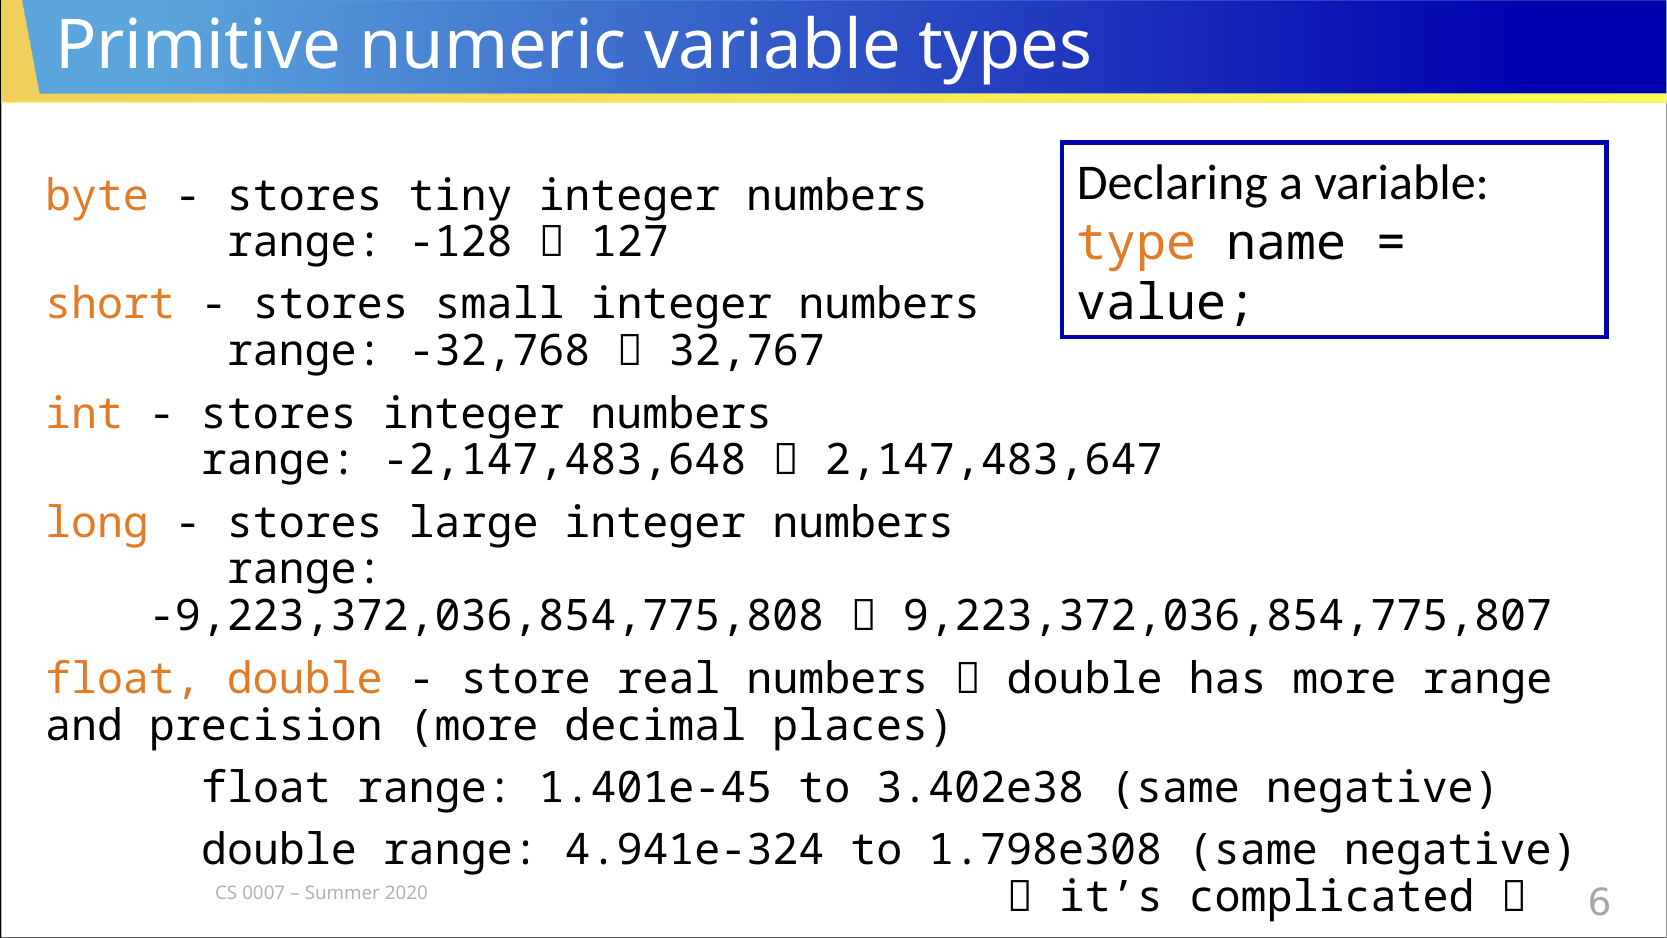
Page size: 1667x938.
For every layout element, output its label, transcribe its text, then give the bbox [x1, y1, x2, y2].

picture [0, 0, 1667, 938]
text_box byte - stores tiny integer numbers range: -128  127 short - stores small integer numbers range: -32,768  32,767 int - stores integer numbers range: -2,147,483,648  2,147,483,647 long - stores large integer numbers range: -9,223,372,036,854,775,808  9,223,372,036,854,775,807 float, double - store real numbers  double has more range and precision (more decimal places) float range: 1.401e-45 to 3.402e38 (same negative) double range: 4.941e-324 to 1.798e308 (same negative)  it’s complicated  [29, 165, 1650, 938]
text_box Declaring a variable: type name = value; [1061, 141, 1608, 338]
title Primitive numeric variable types [40, 0, 1650, 94]
